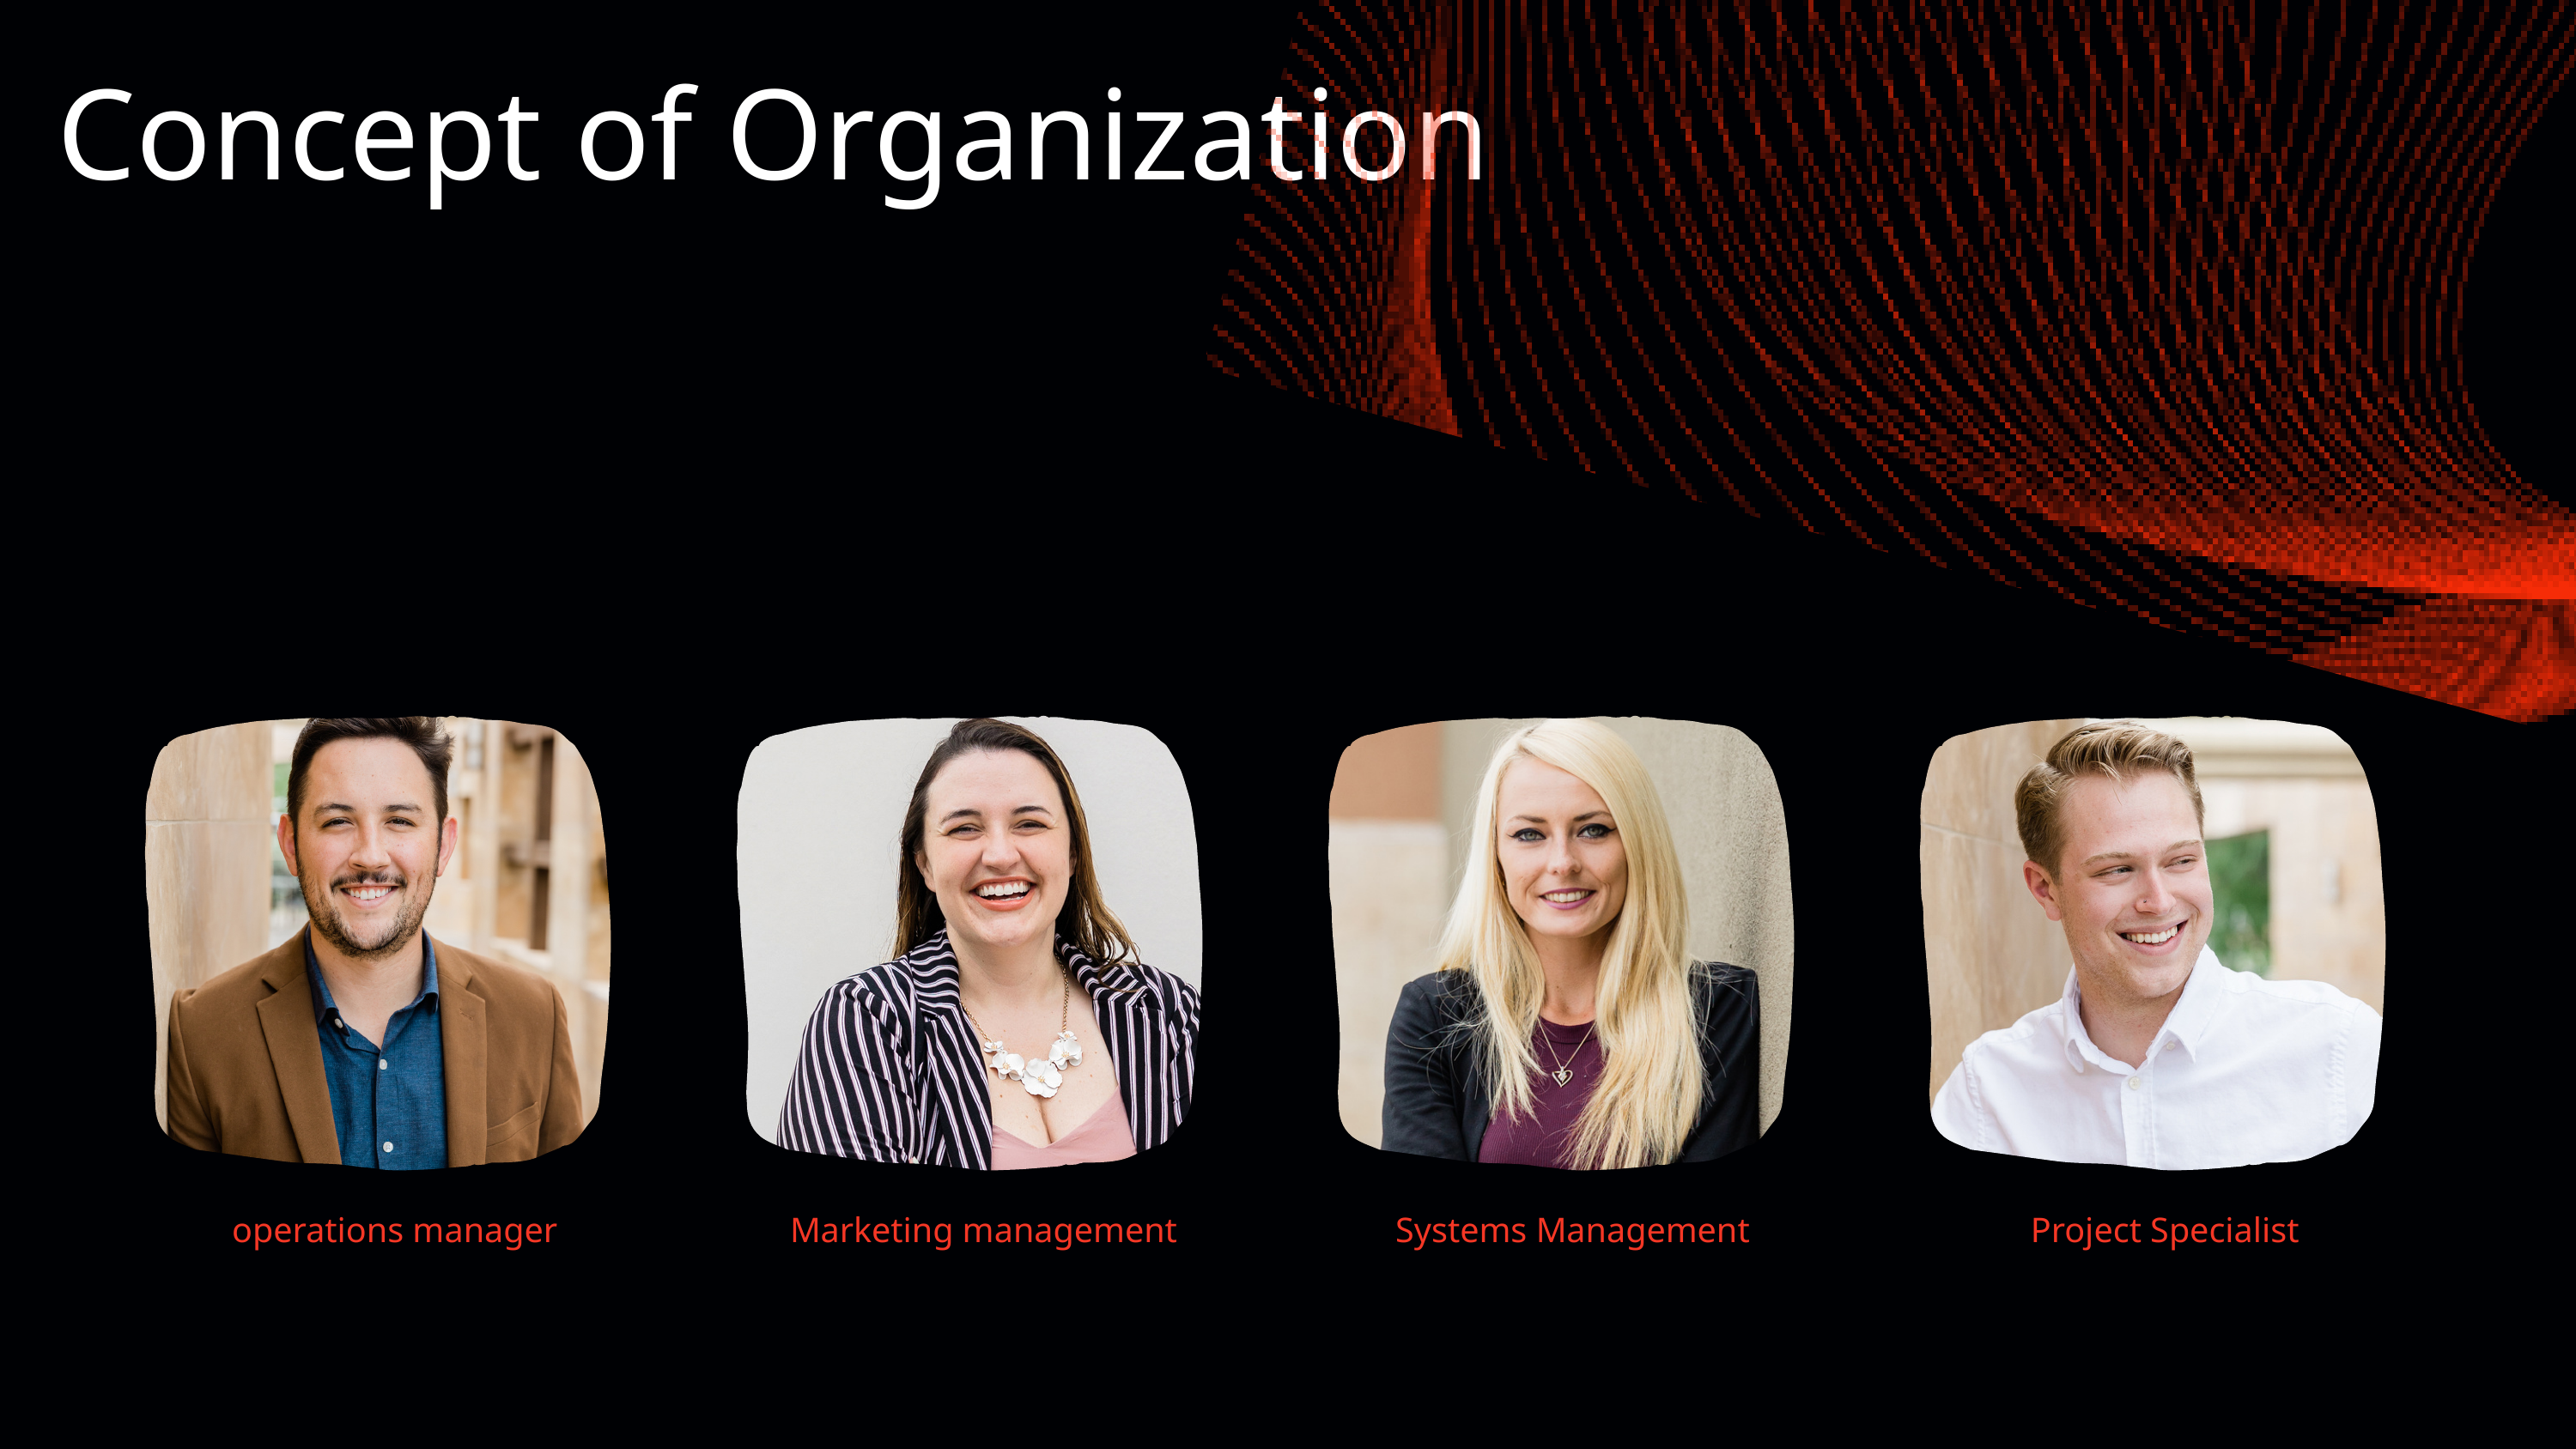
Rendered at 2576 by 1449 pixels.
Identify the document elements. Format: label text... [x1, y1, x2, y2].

text_box [1202, 0, 2576, 739]
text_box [1919, 715, 2386, 1171]
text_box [1327, 715, 1795, 1171]
text_box Project Specialist [1917, 1208, 2413, 1250]
text_box Systems Management [1325, 1208, 1820, 1250]
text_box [736, 715, 1203, 1171]
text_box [144, 715, 611, 1171]
text_box Concept of Organization [57, 64, 1284, 205]
text_box operations manager [147, 1208, 642, 1250]
text_box Marketing management [736, 1208, 1231, 1250]
